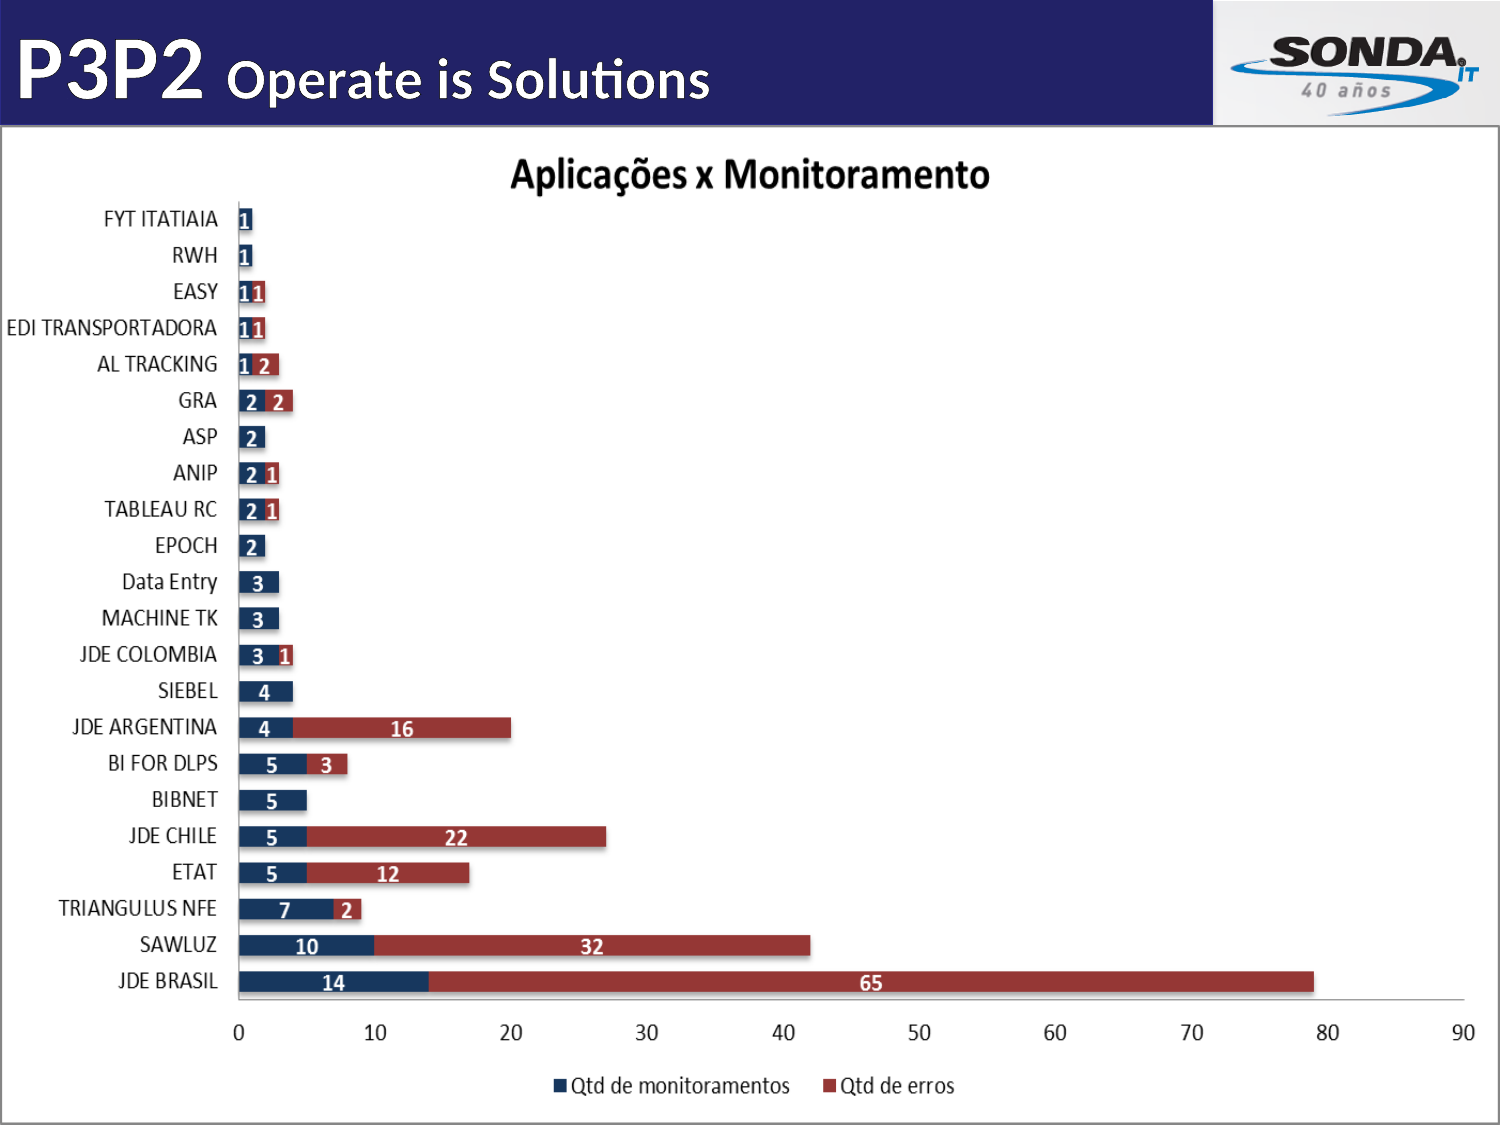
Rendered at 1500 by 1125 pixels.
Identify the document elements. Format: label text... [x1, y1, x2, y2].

text_box P3P2 Operate is Solutions [0, 0, 1213, 125]
picture [0, 1, 1500, 1125]
